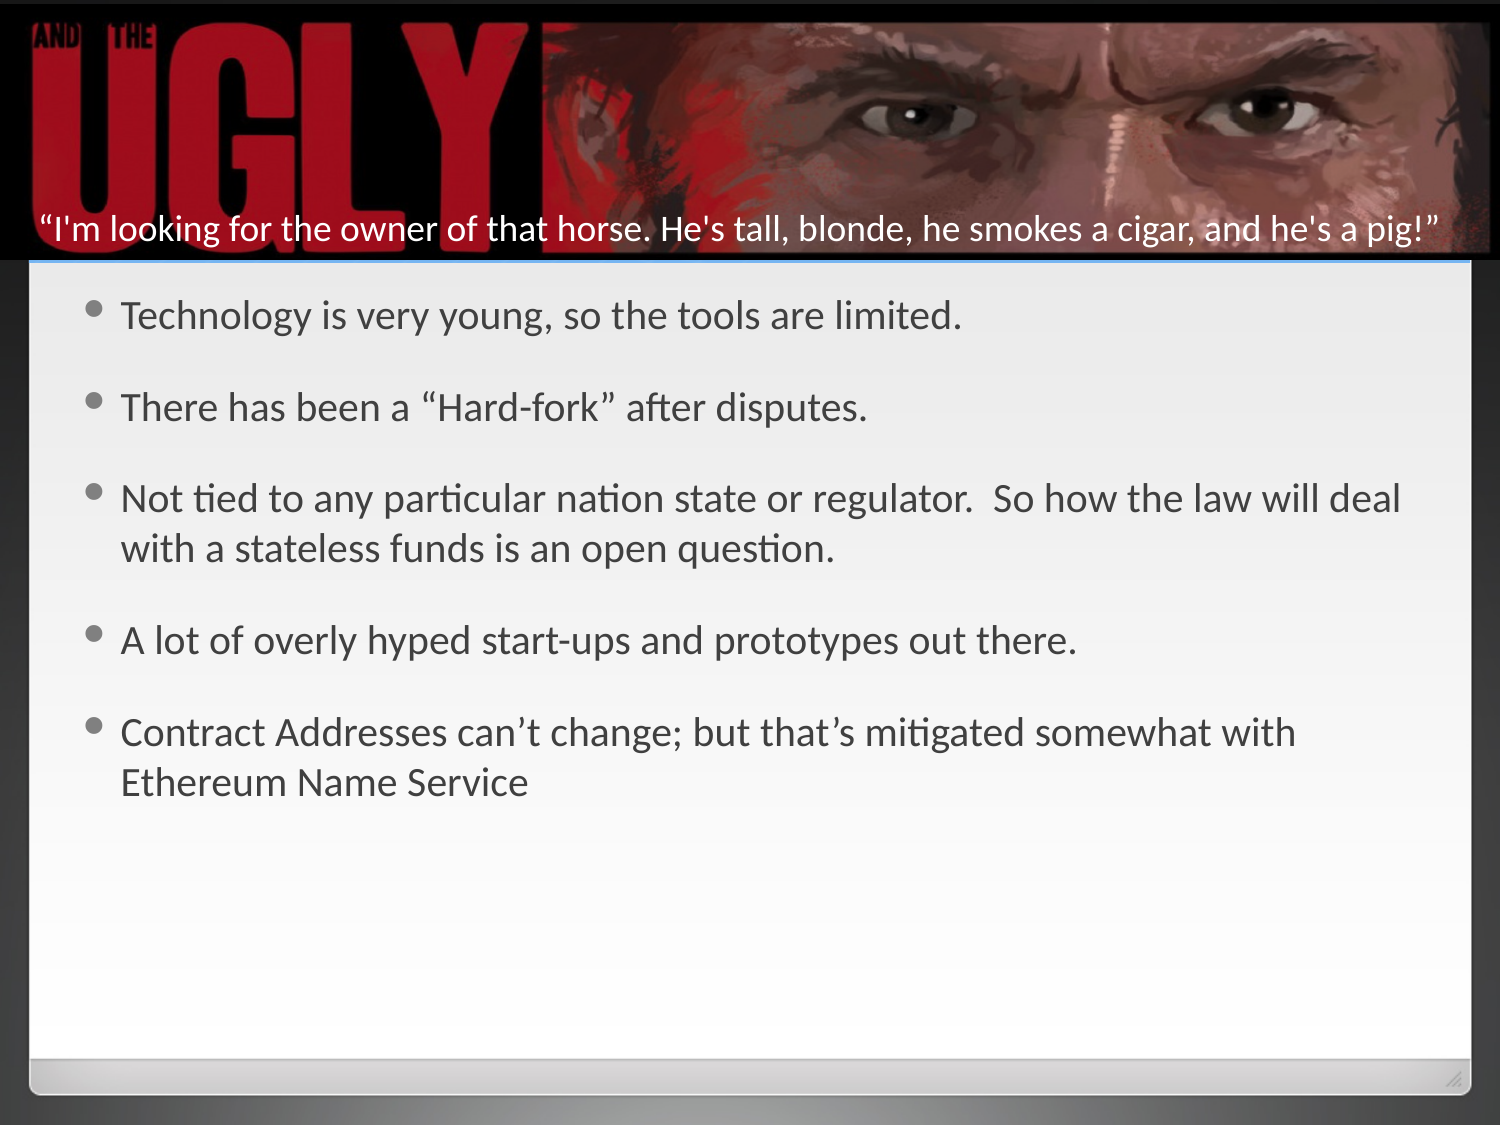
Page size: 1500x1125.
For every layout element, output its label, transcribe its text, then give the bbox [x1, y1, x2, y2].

picture [0, 0, 1500, 1125]
list Technology is very young, so the tools are limited. There has been a “Hard-fork” after disputes. Not tied to any particular nation state or regulator. So how the law will deal with a stateless funds is an open question. A lot of overly hyped start-ups and prototypes out there. Contract Addresses can’t change; but that’s mitigated somewhat with Ethereum Name Service [68, 288, 1432, 1025]
